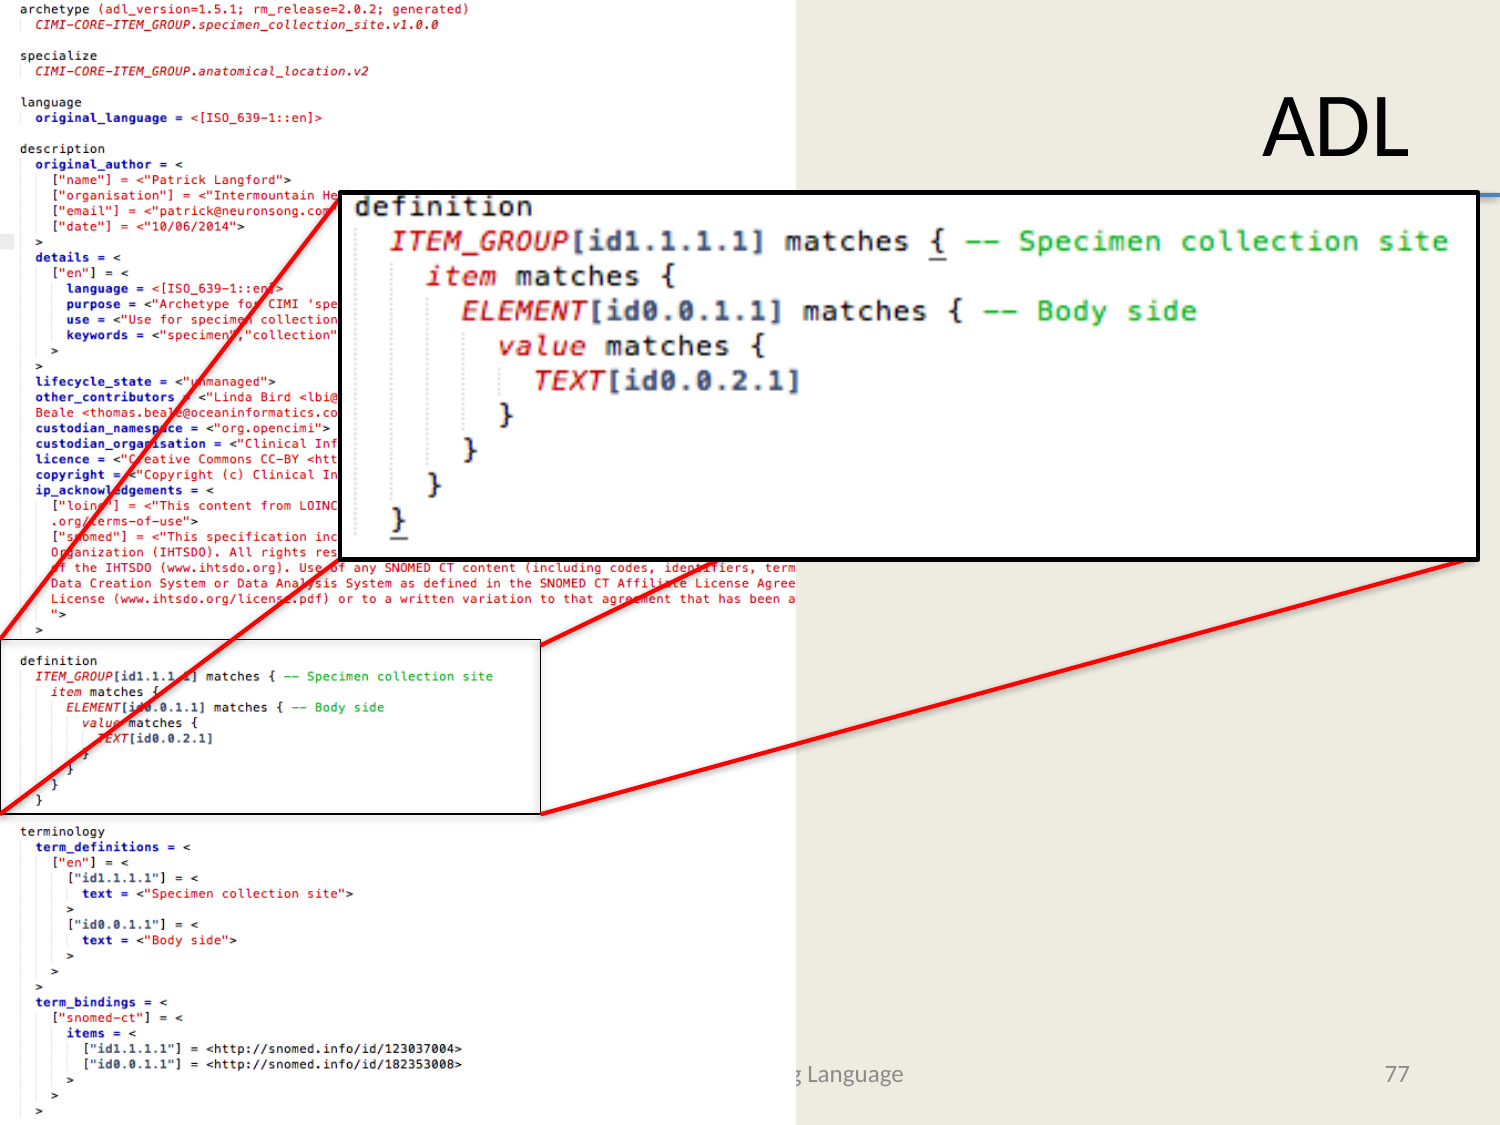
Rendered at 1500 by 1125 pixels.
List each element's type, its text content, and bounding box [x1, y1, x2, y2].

title ADL [800, 45, 1425, 190]
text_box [0, 556, 343, 815]
slide_number 77 [1074, 1042, 1425, 1103]
picture [0, 0, 1476, 1125]
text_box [540, 565, 1476, 815]
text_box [1478, 194, 1500, 202]
footer Archetype Modeling Language [800, 1042, 988, 1103]
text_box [0, 194, 341, 555]
